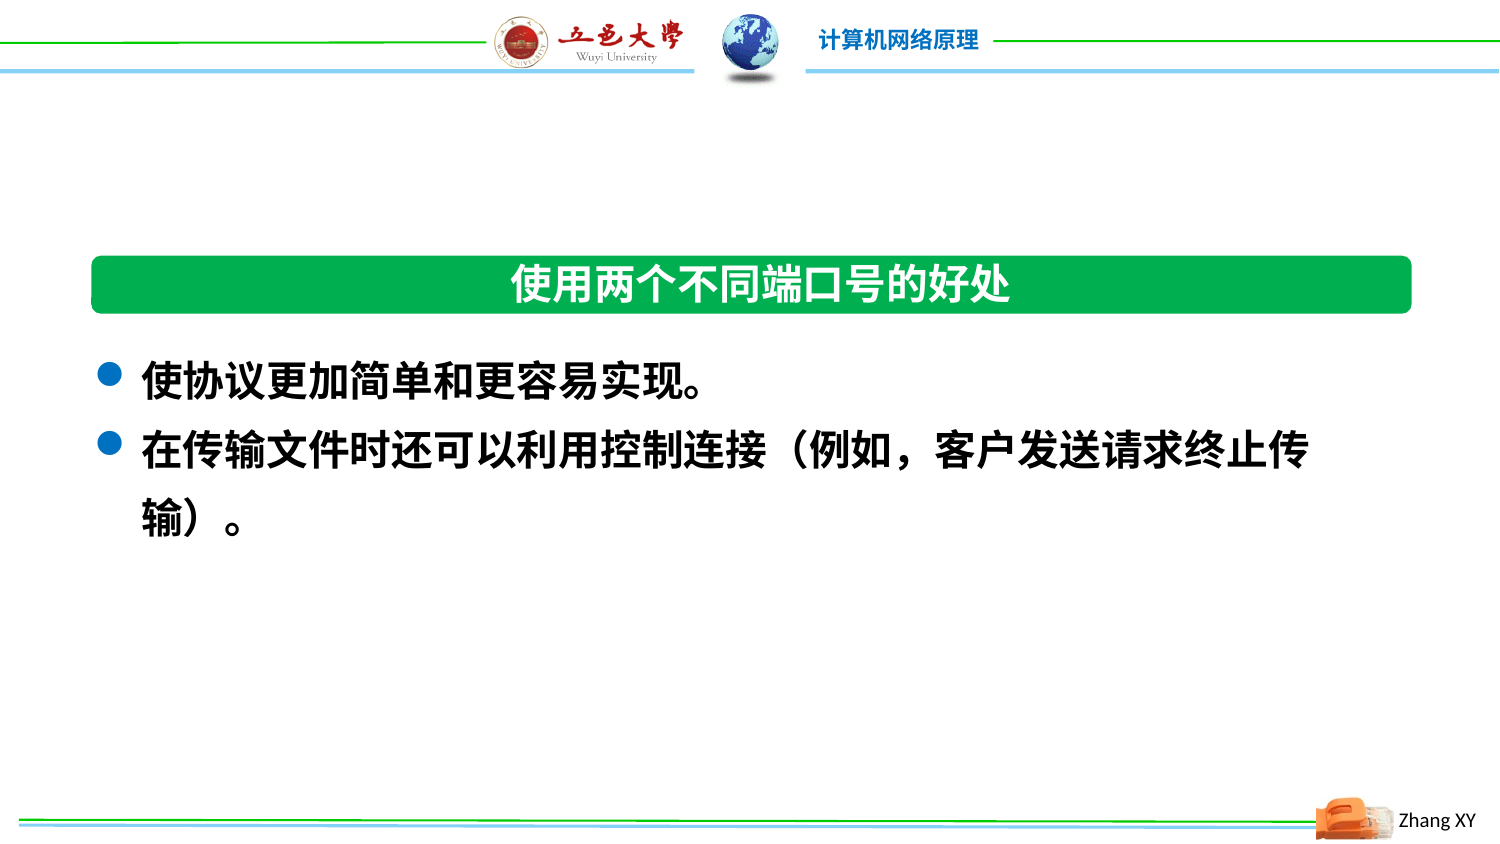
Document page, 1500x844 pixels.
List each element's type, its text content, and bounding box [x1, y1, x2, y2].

text_box [1027, 255, 1412, 314]
text_box 使用两个不同端口号的好处 [476, 250, 1027, 315]
picture [494, 15, 697, 69]
picture [1316, 796, 1394, 840]
picture [720, 12, 780, 88]
text_box [91, 255, 476, 314]
text_box 使协议更加简单和更容易实现。 在传输文件时还可以利用控制连接（例如，客户发送请求终止传输）。 [79, 328, 1449, 550]
